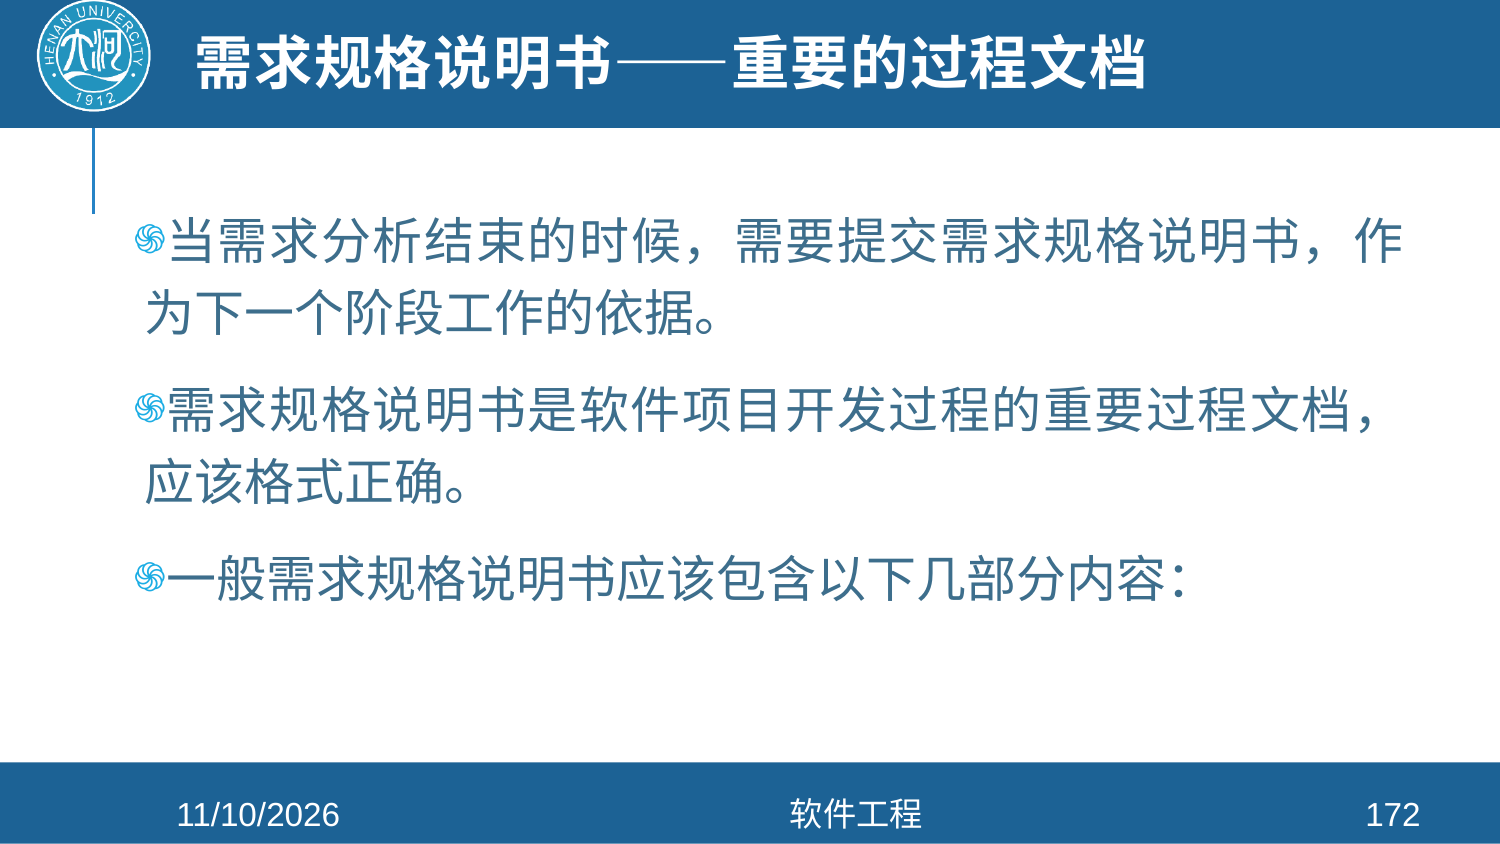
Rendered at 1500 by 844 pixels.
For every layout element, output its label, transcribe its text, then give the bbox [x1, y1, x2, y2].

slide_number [126, 796, 391, 830]
list 当需求分析结束的时候，需要提交需求规格说明书，作为下一个阶段工作的依据。 需求规格说明书是软件项目开发过程的重要过程文档，应该格式正确。 一般需求规格说明书应该包含以下几部分内容： [126, 189, 1411, 777]
slide_number 172 [1333, 796, 1454, 830]
title 需求规格说明书——重要的过程文档 [179, 0, 1454, 136]
footer 软件工程 [391, 796, 1322, 830]
